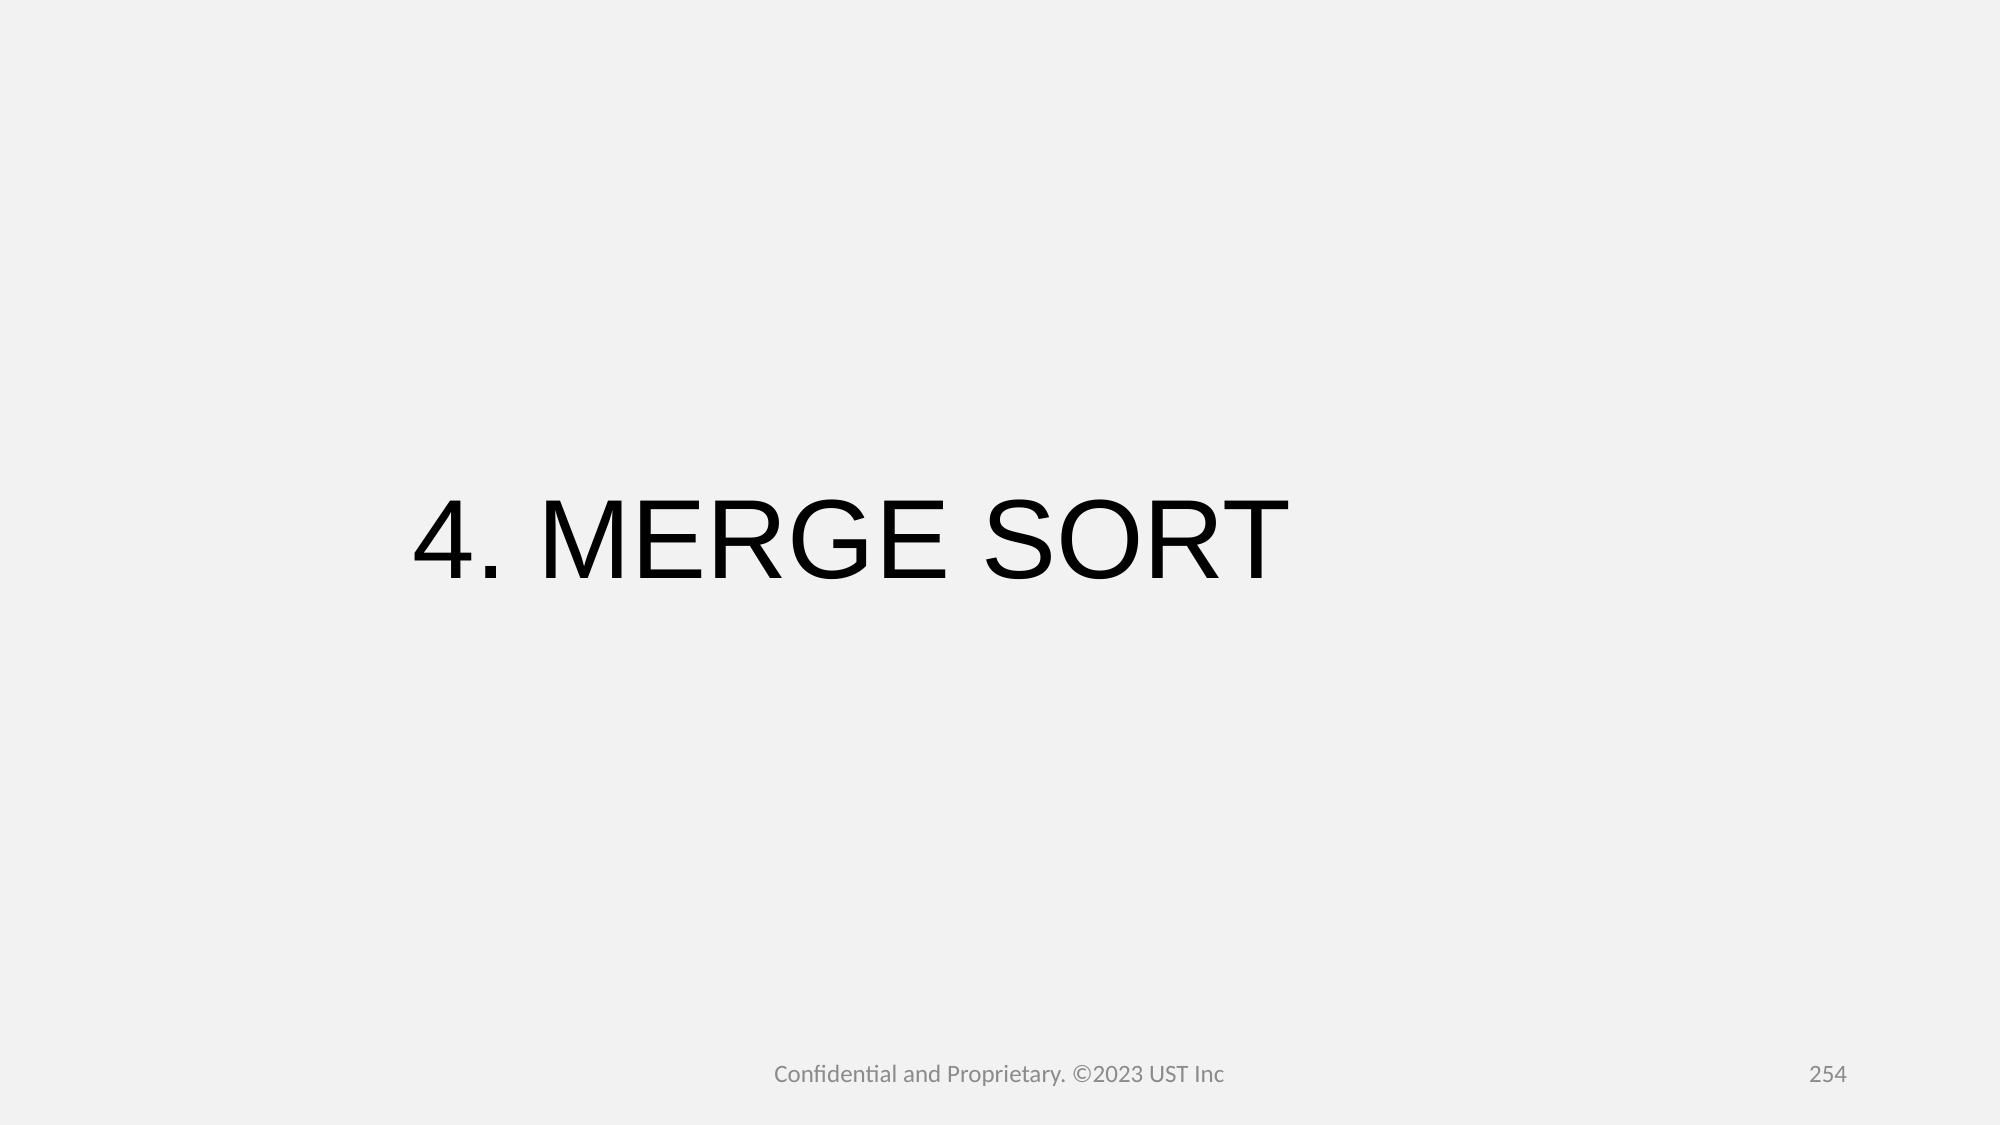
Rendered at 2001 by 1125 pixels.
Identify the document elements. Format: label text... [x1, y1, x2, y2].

slide_number 254 [1412, 1042, 1863, 1103]
footer Confidential and Proprietary. ©2023 UST Inc [662, 1042, 1338, 1103]
title 4. MERGE SORT [397, 433, 1555, 651]
